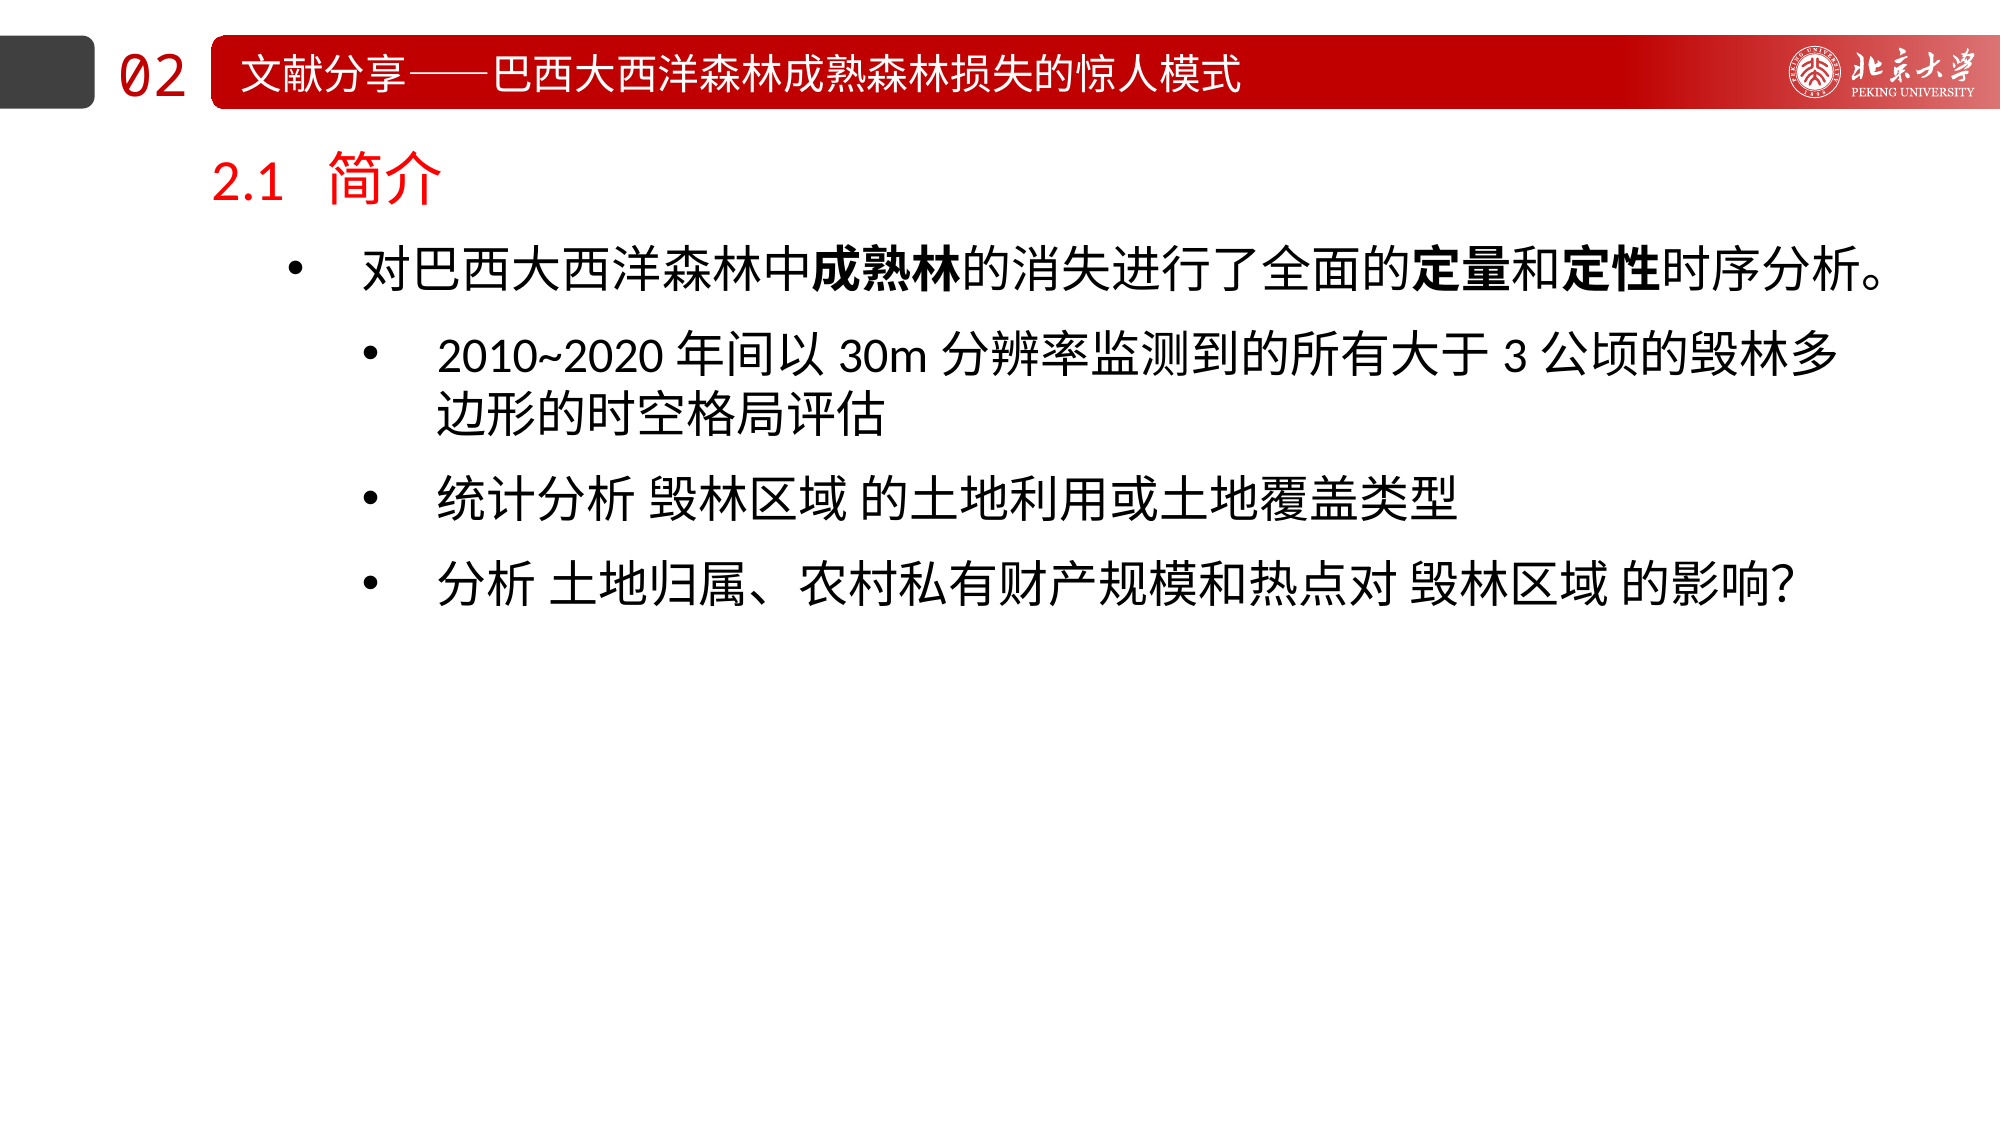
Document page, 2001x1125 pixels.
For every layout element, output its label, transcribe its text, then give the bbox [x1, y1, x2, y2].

text_box [210, 34, 2000, 110]
text_box 02 [102, 30, 203, 116]
text_box 文献分享——巴西大西洋森林成熟森林损失的惊人模式 [225, 40, 1258, 105]
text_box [1788, 45, 1975, 99]
text_box [0, 34, 96, 110]
text_box 2.1 简介 对巴西大西洋森林中成熟林的消失进行了全面的定量和定性时序分析。 2010~2020年间以30m分辨率监测到的所有大于3公顷的毁林多边形的时空格局评估 统计分析 毁林区域 的土地利用或土地覆盖类型 分析 土地归属、农村私有财产规模和热点对 毁林区域 的影响？ [197, 134, 1881, 620]
